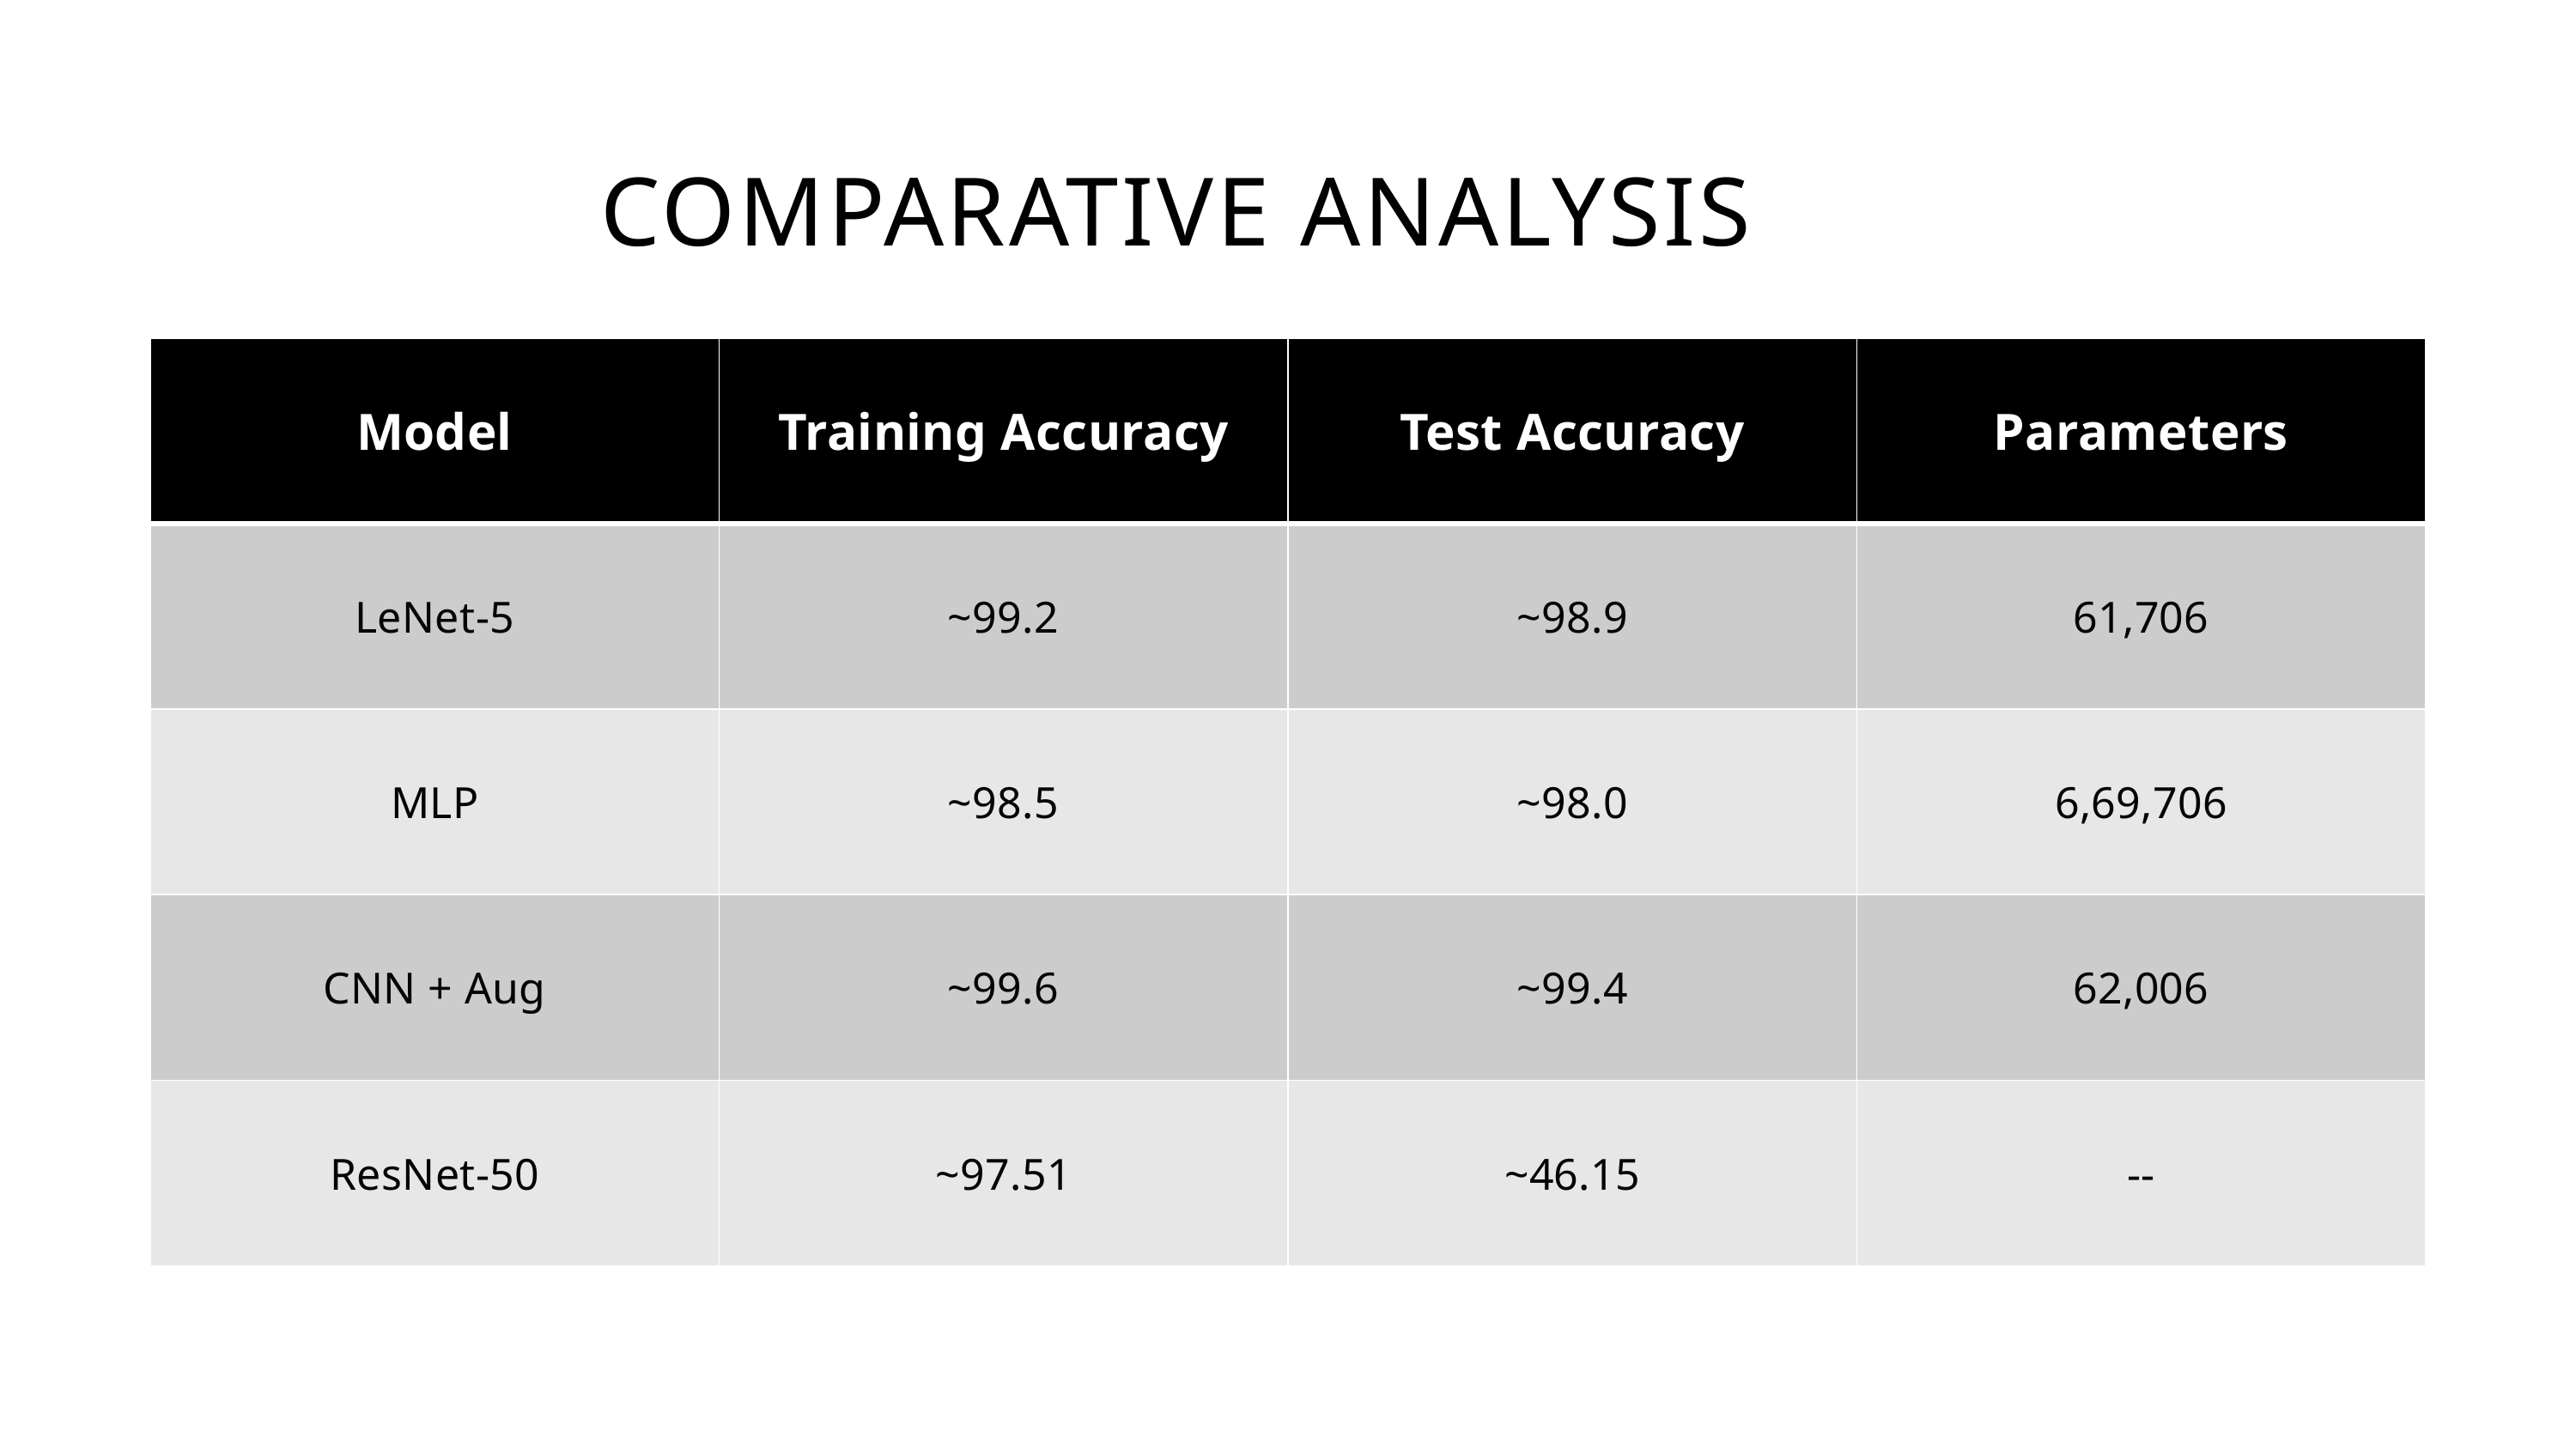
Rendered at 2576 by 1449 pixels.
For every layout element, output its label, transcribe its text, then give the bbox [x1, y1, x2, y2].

table_header Training Accuracy [720, 339, 1287, 521]
table_cell ~97.51 [720, 1081, 1287, 1265]
table_cell 61,706 [1857, 526, 2425, 708]
table_cell ~99.4 [1289, 895, 1856, 1080]
table_cell CNN + Aug [151, 895, 719, 1080]
table_cell ~99.2 [720, 526, 1287, 708]
table_cell ResNet-50 [151, 1081, 719, 1265]
table_header Model [151, 339, 719, 521]
table_header Test Accuracy [1289, 339, 1856, 521]
table_cell ~46.15 [1289, 1081, 1856, 1265]
table_cell LeNet-5 [151, 526, 719, 708]
table_cell -- [1857, 1081, 2425, 1265]
table_cell ~98.9 [1289, 526, 1856, 708]
table_cell 62,006 [1857, 895, 2425, 1080]
table_header Parameters [1857, 339, 2425, 521]
table_cell ~98.0 [1289, 710, 1856, 894]
text_box COMPARATIVE ANALYSIS [600, 134, 2230, 265]
table_cell 6,69,706 [1857, 710, 2425, 894]
table_cell ~98.5 [720, 710, 1287, 894]
table_cell ~99.6 [720, 895, 1287, 1080]
table_cell MLP [151, 710, 719, 894]
